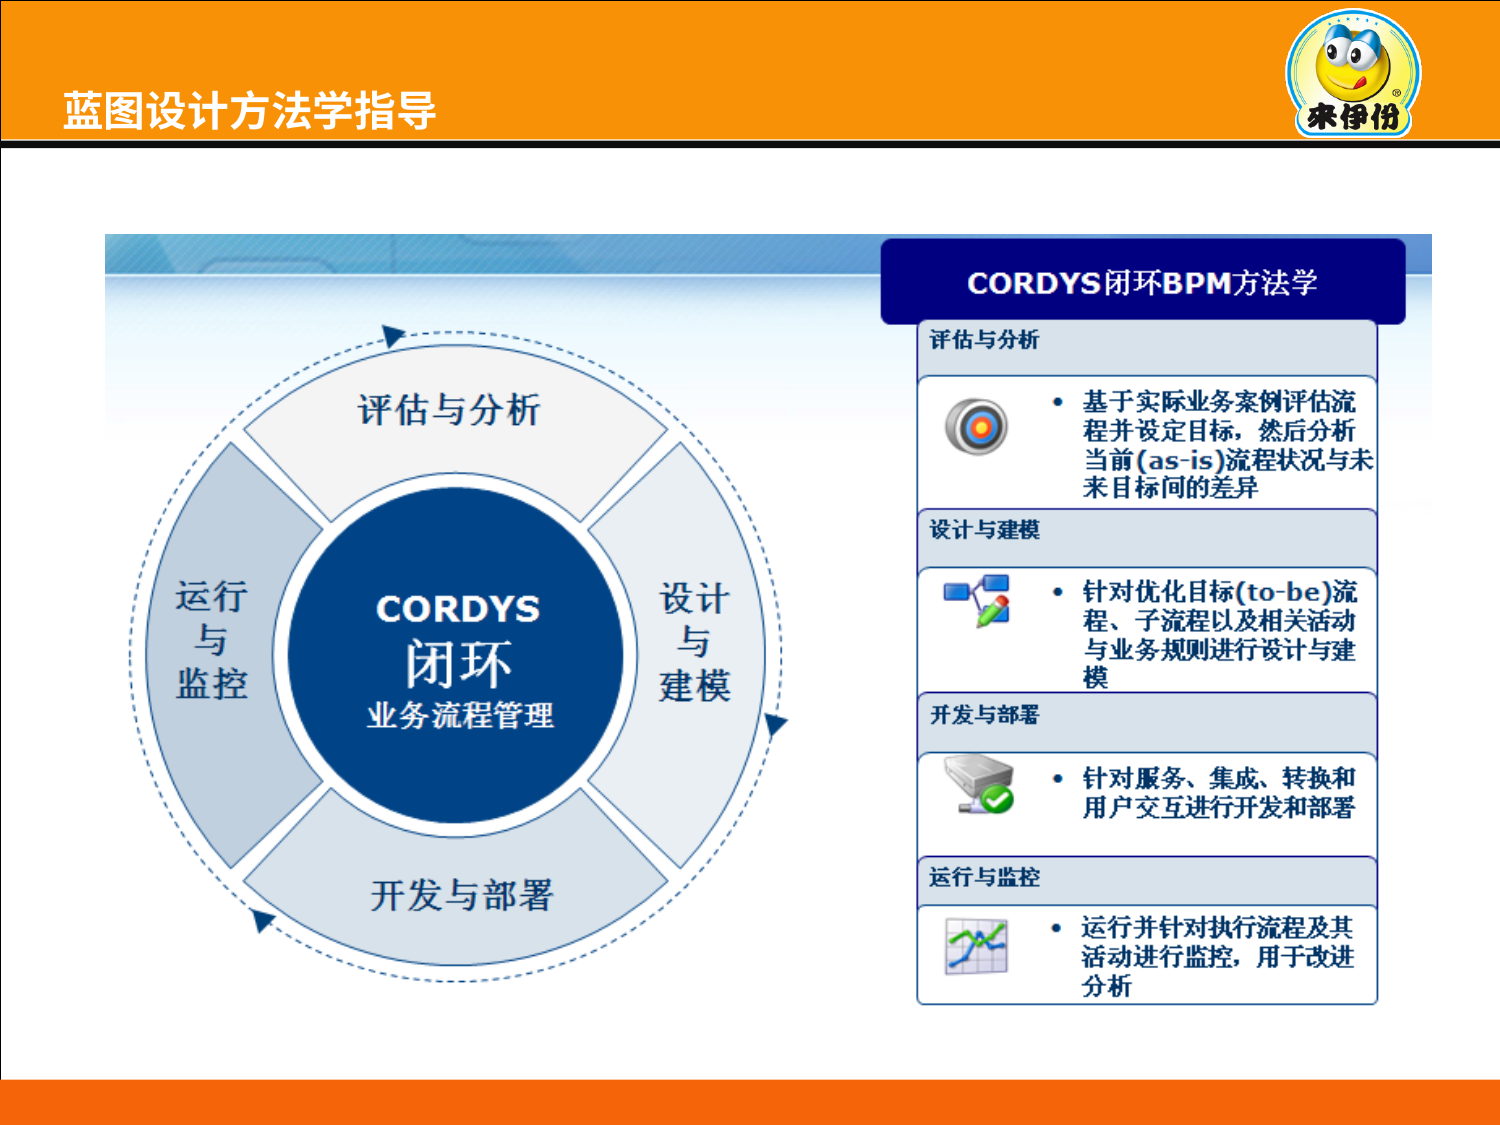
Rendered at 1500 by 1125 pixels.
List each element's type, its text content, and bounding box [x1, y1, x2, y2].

picture [1277, 0, 1430, 142]
title 蓝图设计方法学指导 [32, 18, 1211, 141]
picture [105, 234, 1432, 1020]
